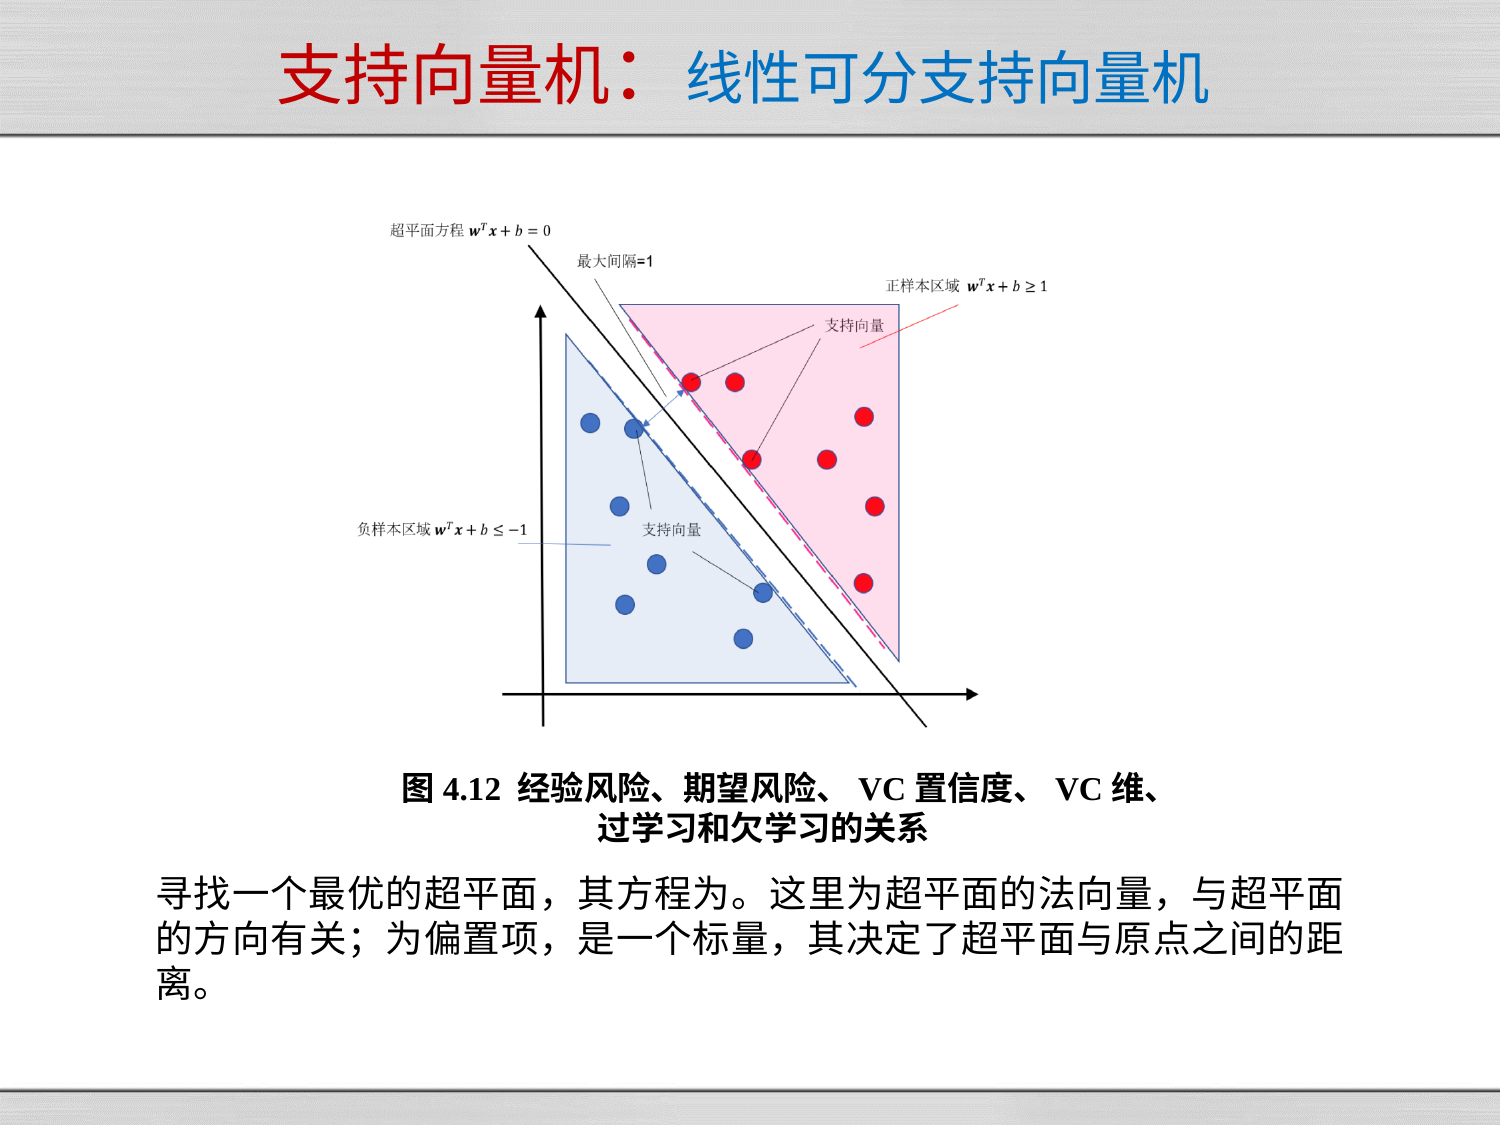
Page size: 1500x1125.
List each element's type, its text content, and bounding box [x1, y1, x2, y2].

title 支持向量机：线性可分支持向量机 [0, 0, 1500, 135]
picture [0, 135, 1500, 1125]
text_box 图4.12 经验风险、期望风险、VC置信度、VC维、过学习和欠学习的关系 [342, 759, 1194, 855]
